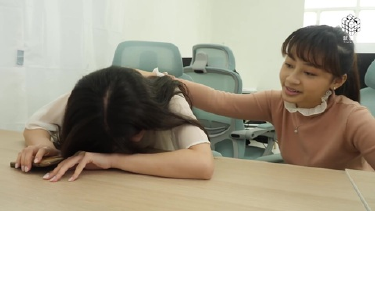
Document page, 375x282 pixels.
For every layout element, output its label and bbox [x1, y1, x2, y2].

picture [0, 0, 375, 212]
